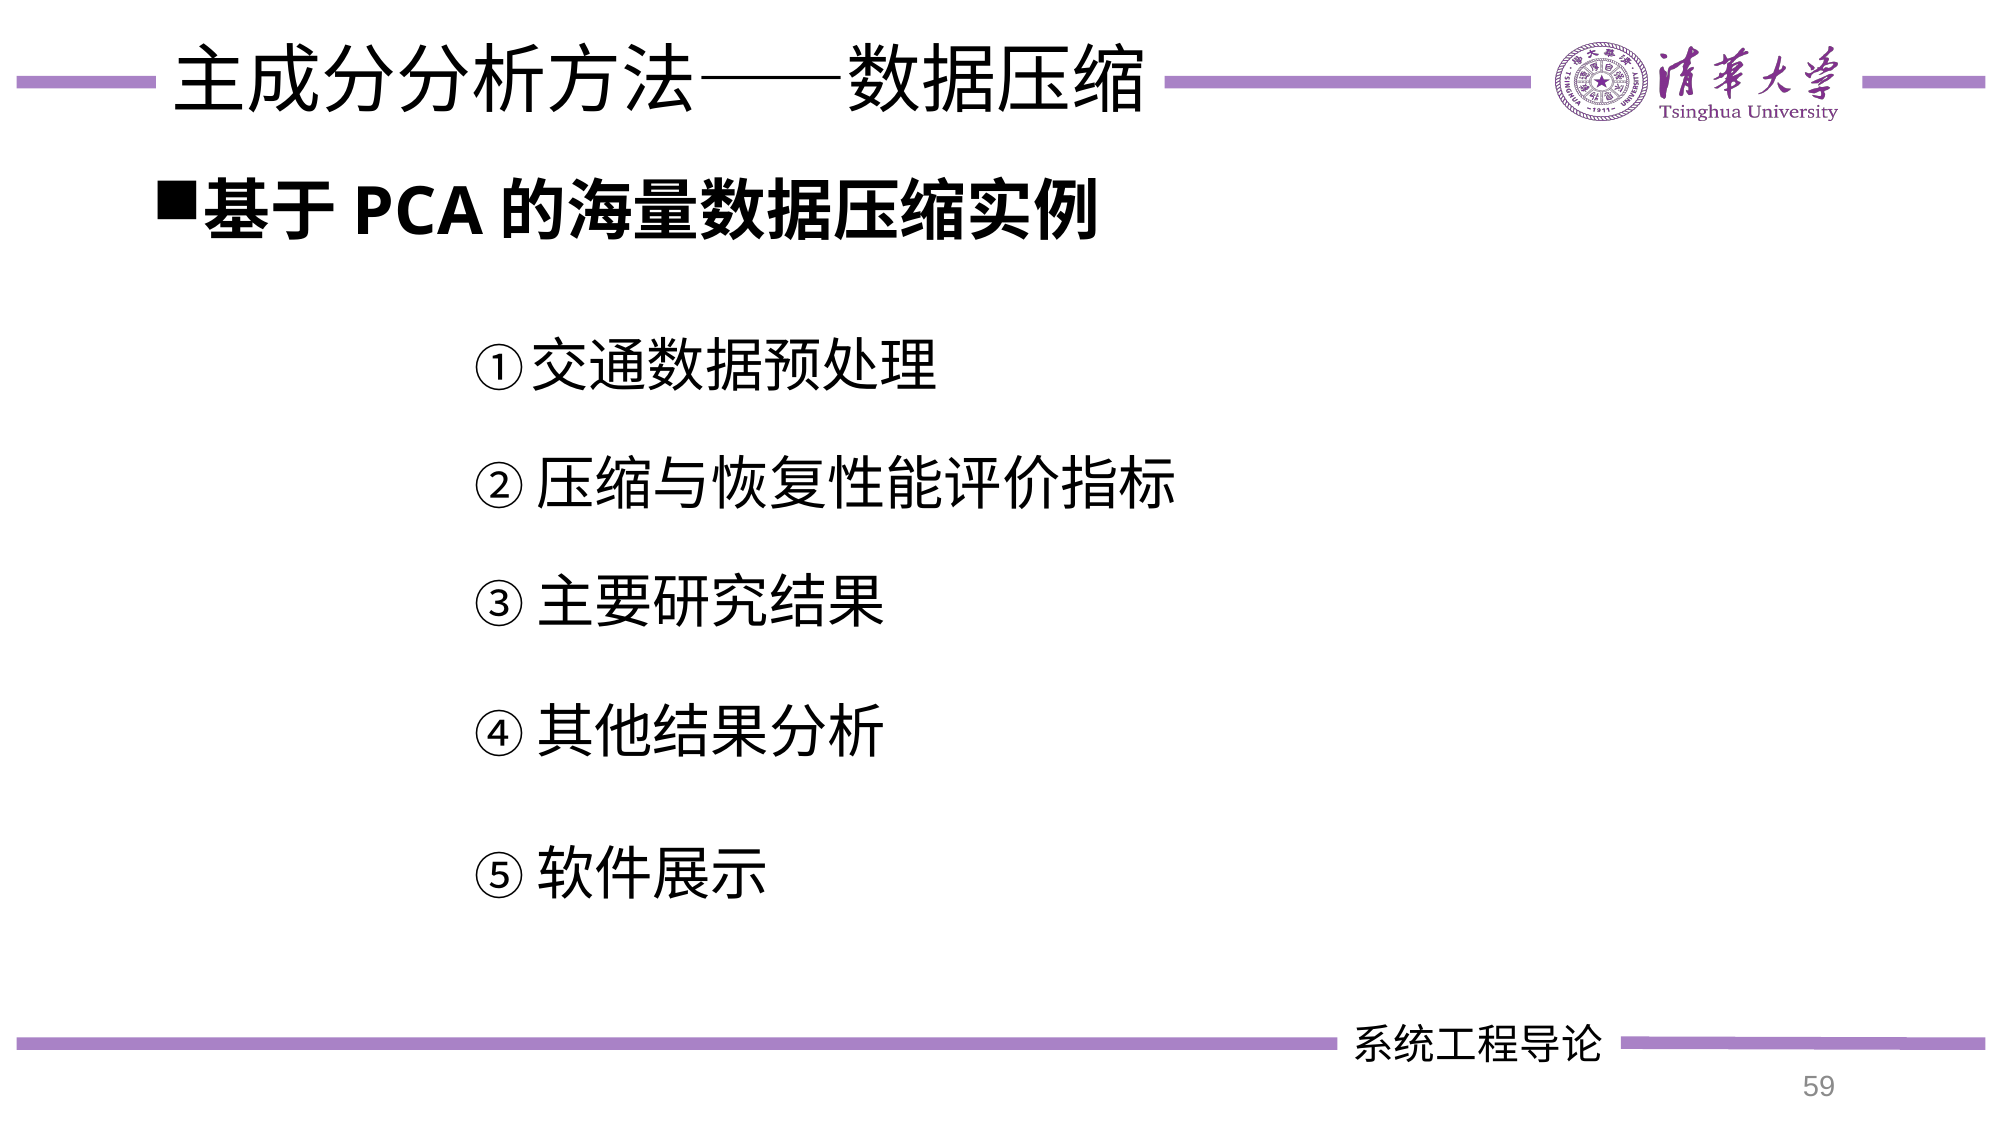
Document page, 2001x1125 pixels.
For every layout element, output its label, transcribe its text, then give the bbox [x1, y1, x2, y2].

text_box ③主要研究结果 [459, 556, 1192, 658]
text_box ① 交通数据预处理 [459, 320, 1145, 403]
text_box ②压缩与恢复性能评价指标 [459, 438, 1311, 528]
picture [1659, 46, 1838, 121]
text_box ④其他结果分析 [459, 686, 1074, 788]
text_box ⑤软件展示 [459, 828, 1074, 930]
title 主成分分析方法——数据压缩 [155, 0, 1165, 191]
list 基于PCA的海量数据压缩实例 [137, 169, 1863, 1010]
slide_number 59 [1675, 1055, 1963, 1115]
picture [1555, 42, 1648, 121]
